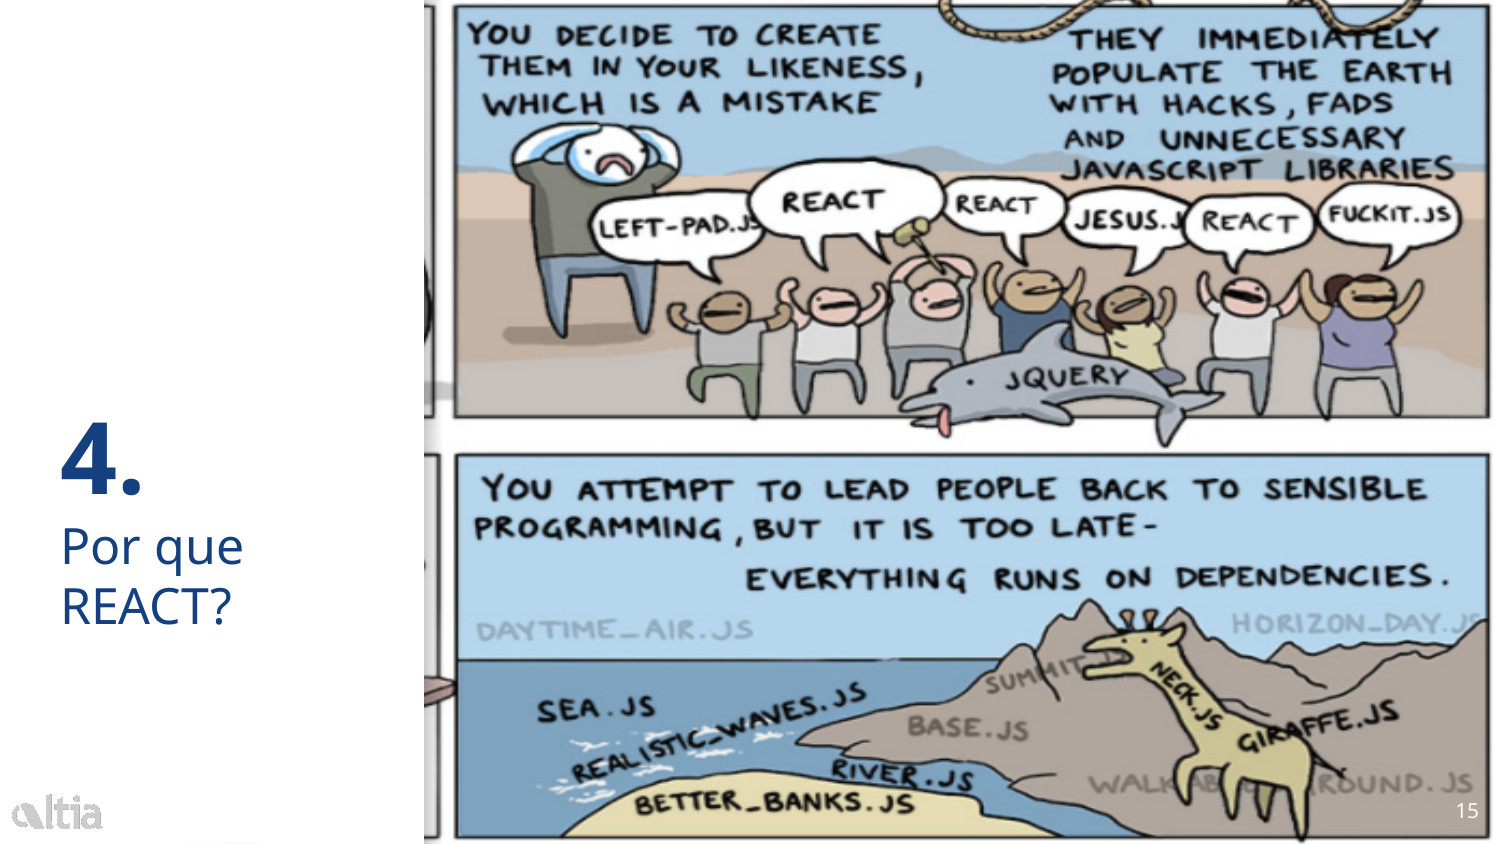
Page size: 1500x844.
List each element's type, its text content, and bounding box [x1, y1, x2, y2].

picture [11, 793, 104, 830]
text_box 15 [1403, 779, 1494, 844]
text_box 4. Por que REACT? [45, 46, 378, 650]
picture [424, 0, 1500, 844]
